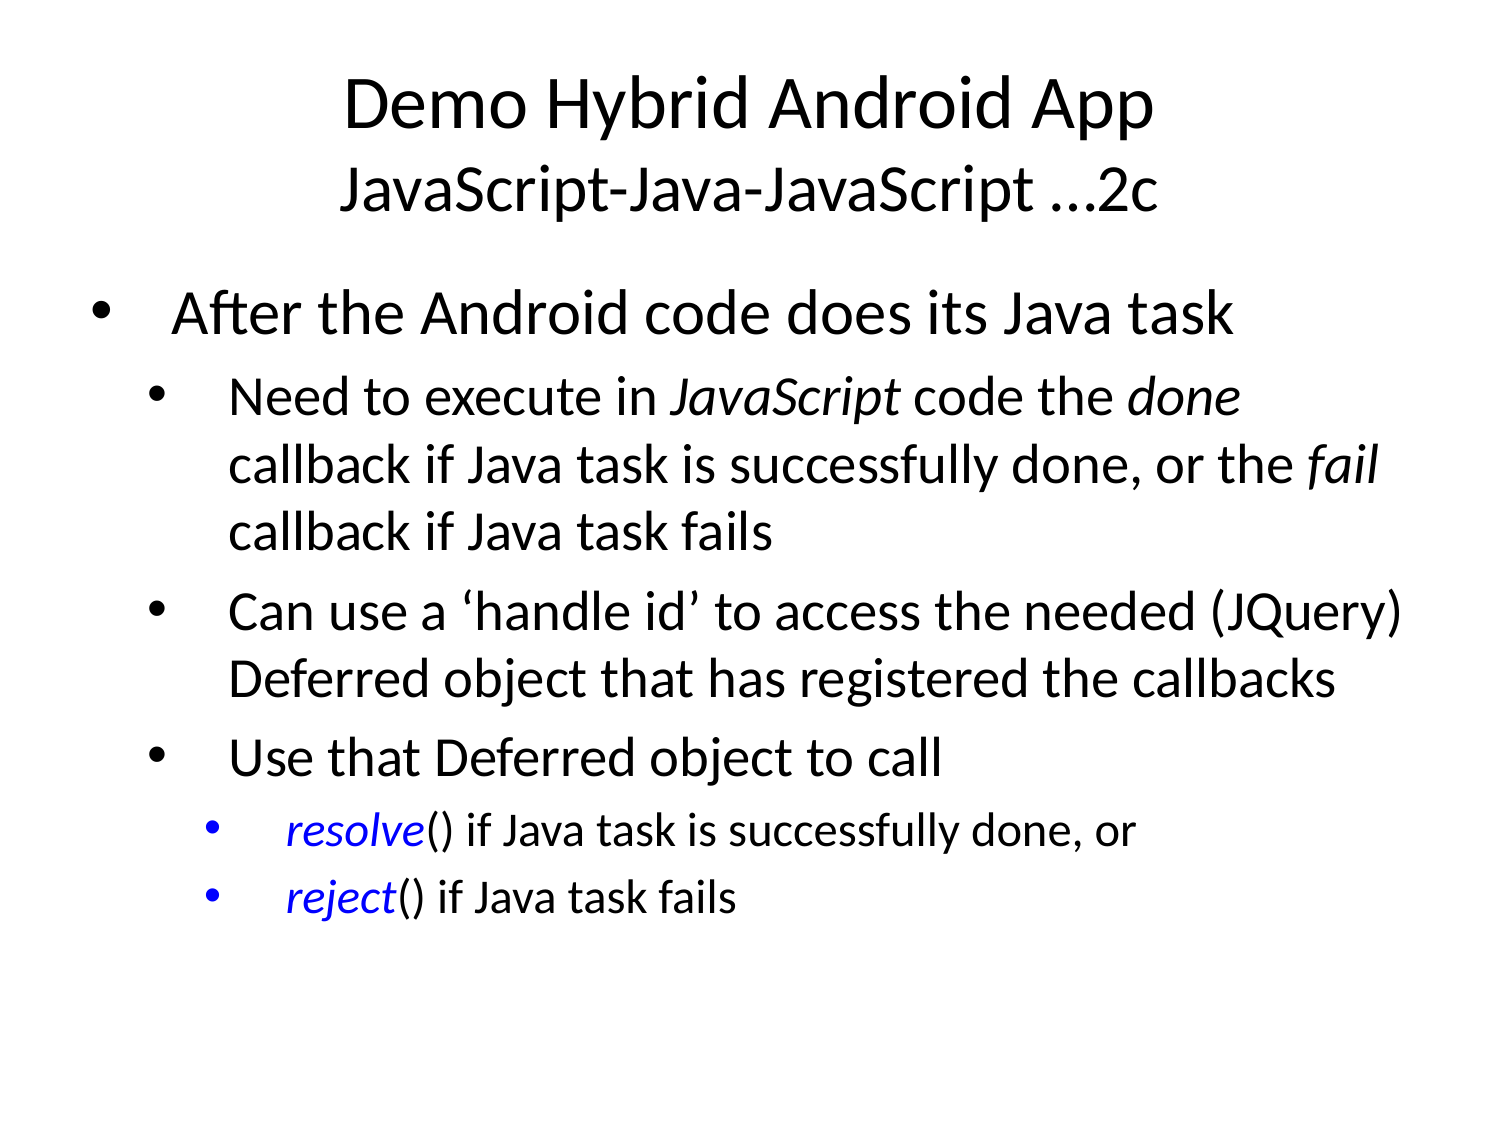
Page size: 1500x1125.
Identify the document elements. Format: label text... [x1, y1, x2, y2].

list After the Android code does its Java task Need to execute in JavaScript code the done callback if Java task is successfully done, or the fail callback if Java task fails Can use a ‘handle id’ to access the needed (JQuery) Deferred object that has registered the callbacks Use that Deferred object to call resolve() if Java task is successfully done, or reject() if Java task fails [75, 262, 1425, 1005]
title Demo Hybrid Android App JavaScript-Java-JavaScript …2c [75, 45, 1425, 233]
